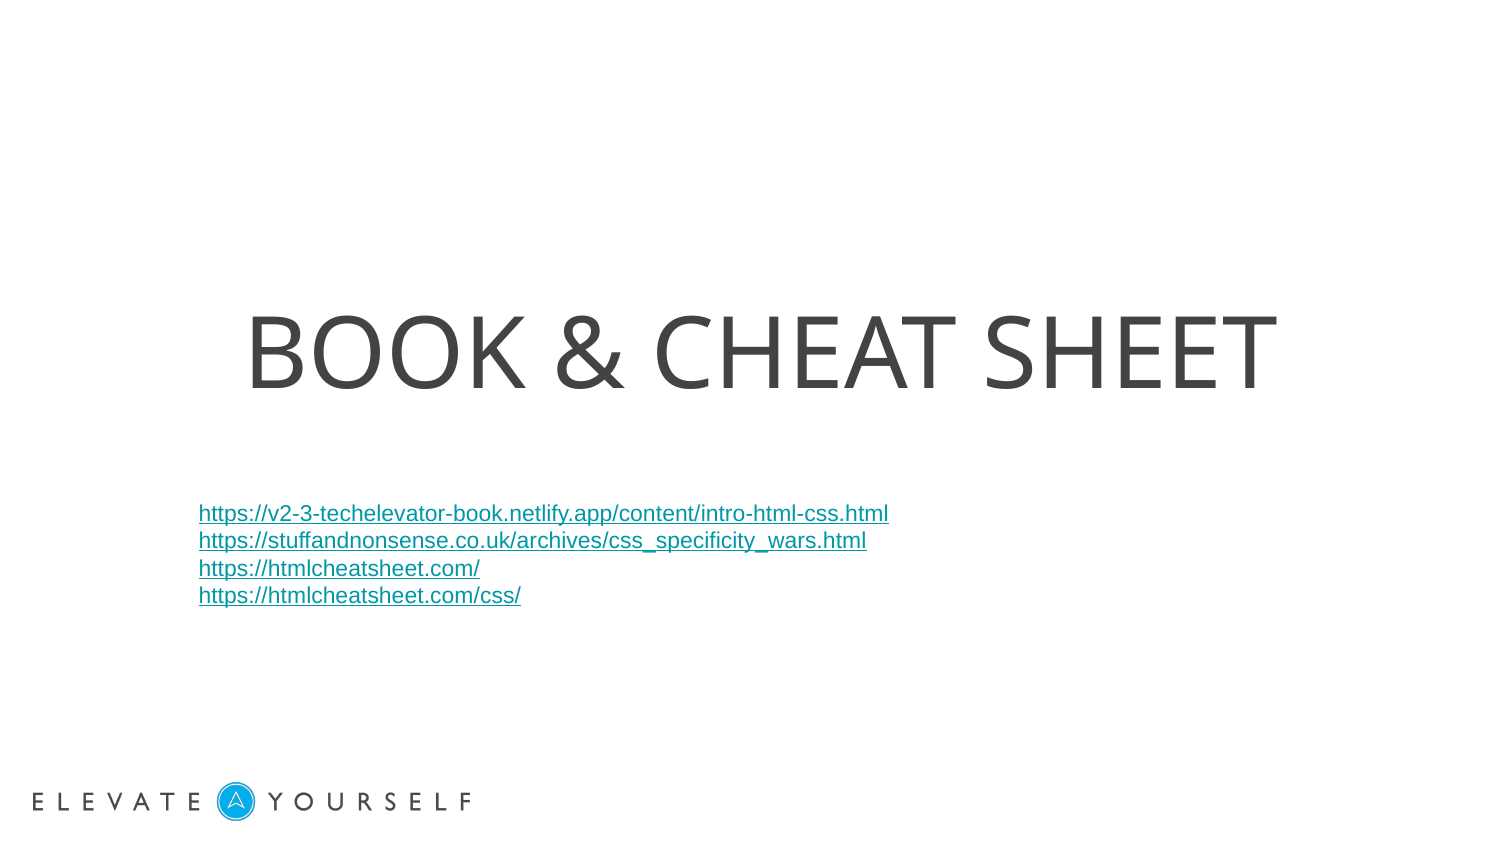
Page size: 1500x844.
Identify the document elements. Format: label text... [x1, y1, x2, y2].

picture [33, 781, 470, 821]
text_box BOOK & CHEAT SHEET https://v2-3-techelevator-book.netlify.app/content/intro-html-css.html https://stuffandnonsense.co.uk/archives/css_specificity_wars.html https://htmlcheatsheet.com/ https://htmlcheatsheet.com/css/ [183, 273, 1339, 570]
